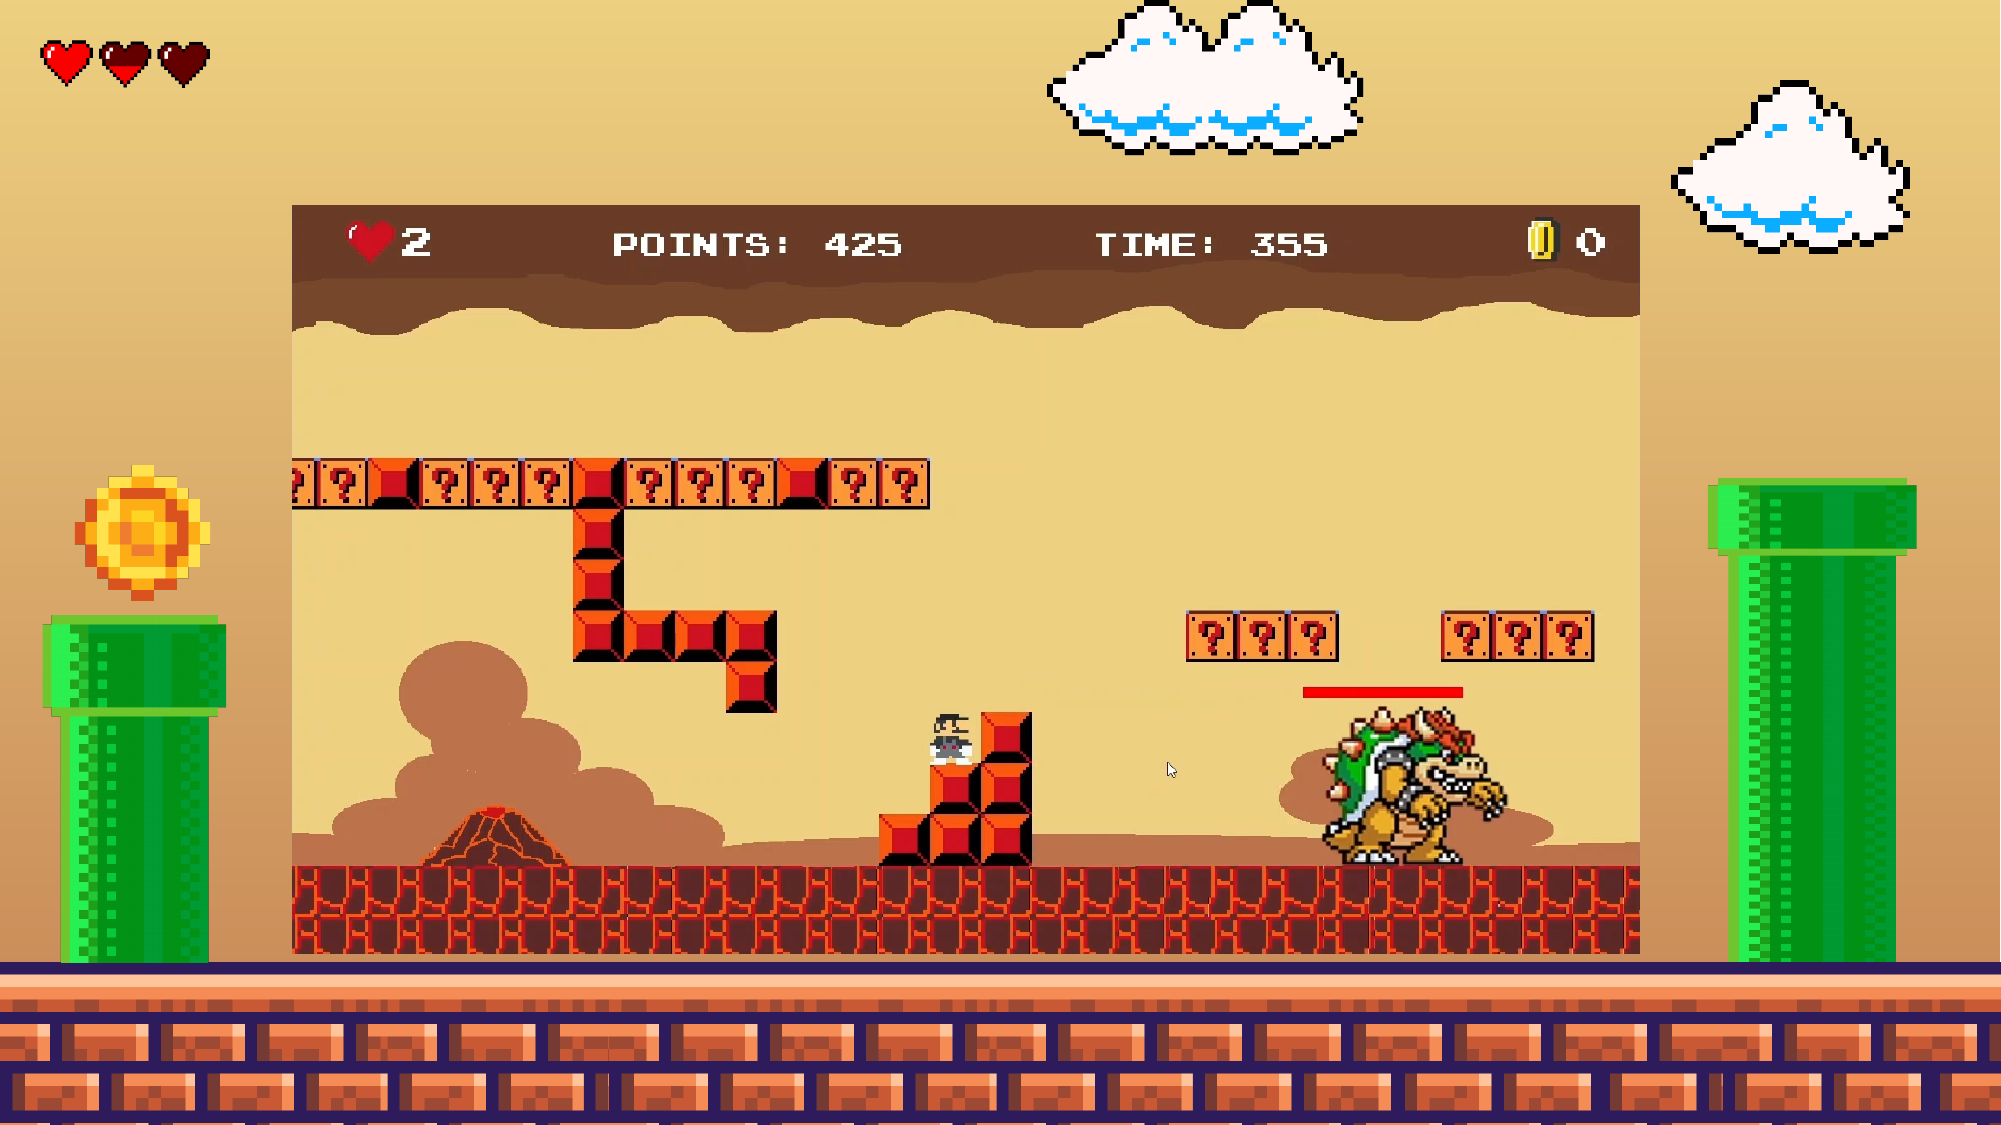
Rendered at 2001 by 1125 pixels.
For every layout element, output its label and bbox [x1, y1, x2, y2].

text_box [1707, 478, 1917, 962]
picture [40, 40, 210, 88]
text_box [1717, 539, 1913, 734]
picture [1667, 71, 1910, 254]
text_box [609, 962, 2000, 1125]
text_box [42, 615, 227, 962]
text_box [74, 465, 211, 601]
text_box [291, 204, 1641, 955]
text_box [0, 962, 609, 1125]
picture [1040, 0, 1389, 172]
